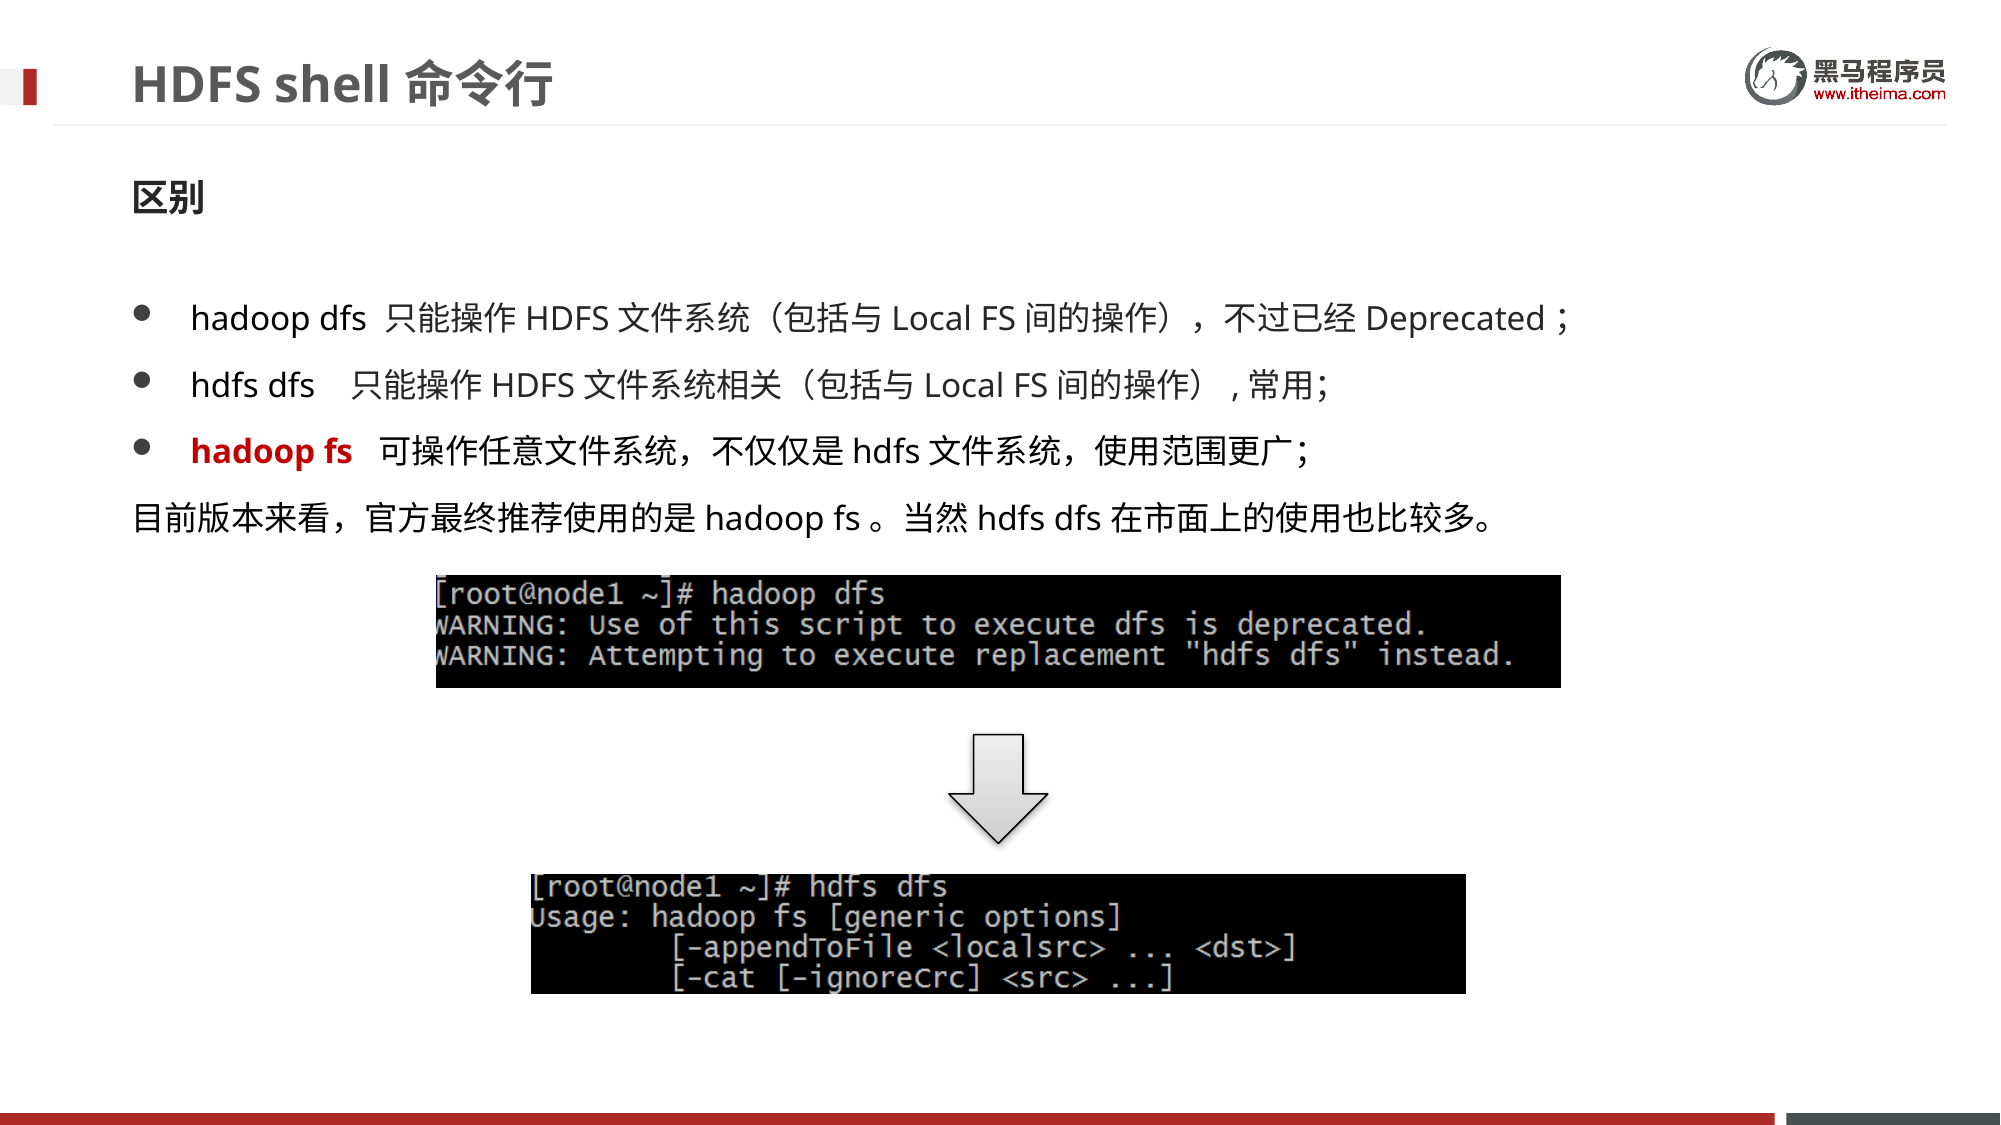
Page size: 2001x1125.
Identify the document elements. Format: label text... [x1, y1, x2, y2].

picture [531, 874, 1466, 994]
list 区别 [116, 154, 1880, 239]
picture [1744, 46, 1946, 106]
text_box [948, 733, 1049, 844]
title HDFS shell命令行 [116, 40, 1556, 125]
list hadoop dfs 只能操作HDFS文件系统（包括与Local FS间的操作），不过已经Deprecated； hdfs dfs 只能操作HDFS文件系统相关（包括与Local FS间的操作）,常用； hadoop fs 可操作任意文件系统，不仅仅是hdfs文件系统，使用范围更广； 目前版本来看，官方最终推荐使用的是hadoop fs。当然hdfs dfs在市面上的使用也比较多。 [116, 270, 1880, 963]
picture [436, 575, 1561, 688]
